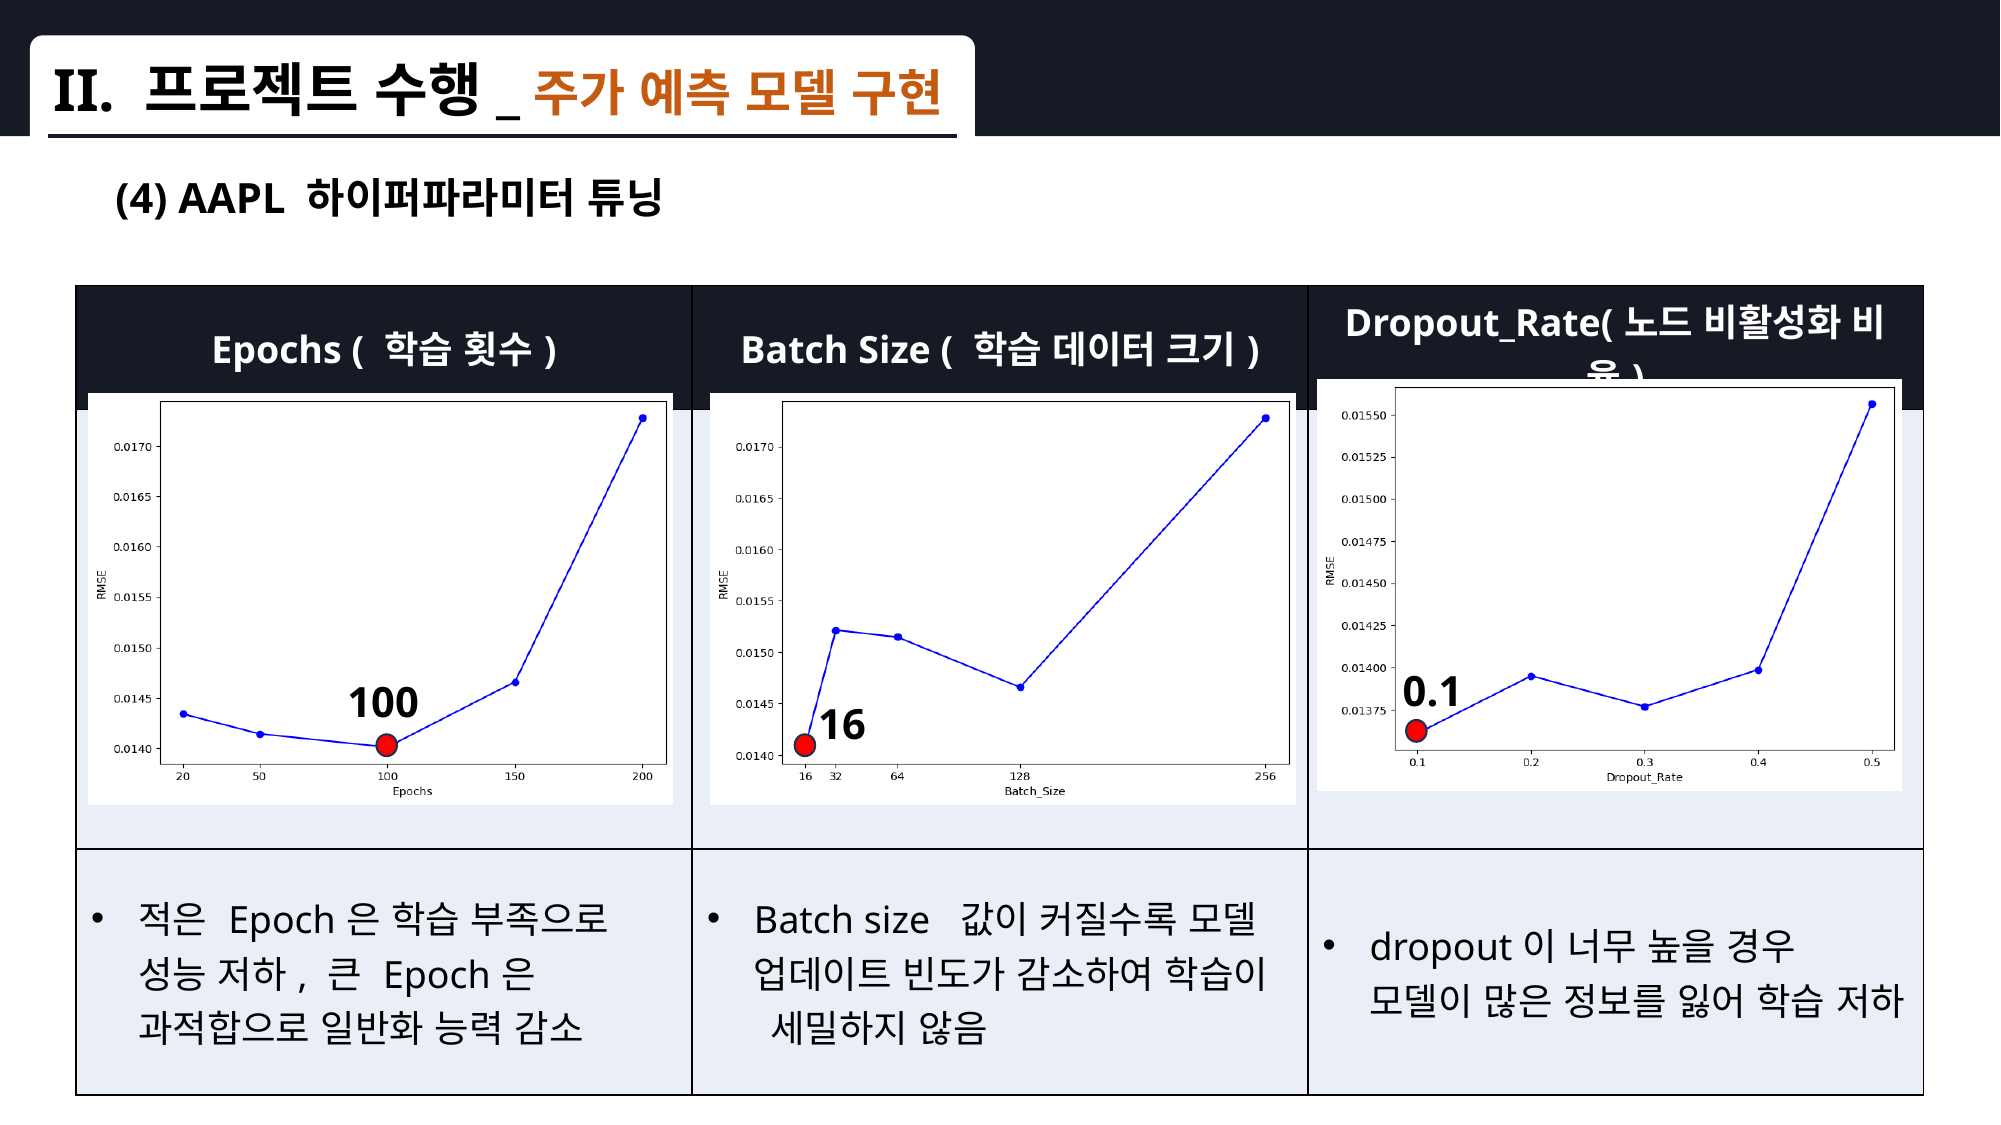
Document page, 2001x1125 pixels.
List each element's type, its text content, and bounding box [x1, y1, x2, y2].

table_cell dropout이 너무 높을 경우 모델이 많은 정보를 잃어 학습 저하 [1309, 850, 1923, 1094]
picture [88, 393, 673, 806]
text_box [28, 34, 976, 160]
picture [710, 393, 1296, 805]
text_box (4) AAPL 하이퍼파라미터 튜닝 [100, 163, 1538, 231]
text_box [0, 0, 2000, 137]
table_cell [77, 410, 691, 848]
text_box II. 프로젝트 수행_주가 예측 모델 구현 [38, 45, 1039, 131]
table_header Dropout_Rate(노드 비활성화 비율) [1309, 286, 1923, 409]
table_cell 적은 Epoch은 학습 부족으로 성능 저하, 큰 Epoch은 과적합으로 일반화 능력 감소 [77, 850, 691, 1094]
table_cell Batch size 값이 커질수록 모델 업데이트 빈도가 감소하여 학습이 세밀하지 않음 [693, 850, 1307, 1094]
table_cell [1309, 410, 1923, 848]
table_header Batch Size ( 학습 데이터 크기) [693, 286, 1307, 409]
table_header Epochs ( 학습 횟수) [77, 286, 691, 409]
table_cell [693, 410, 1307, 848]
picture [1317, 379, 1902, 791]
